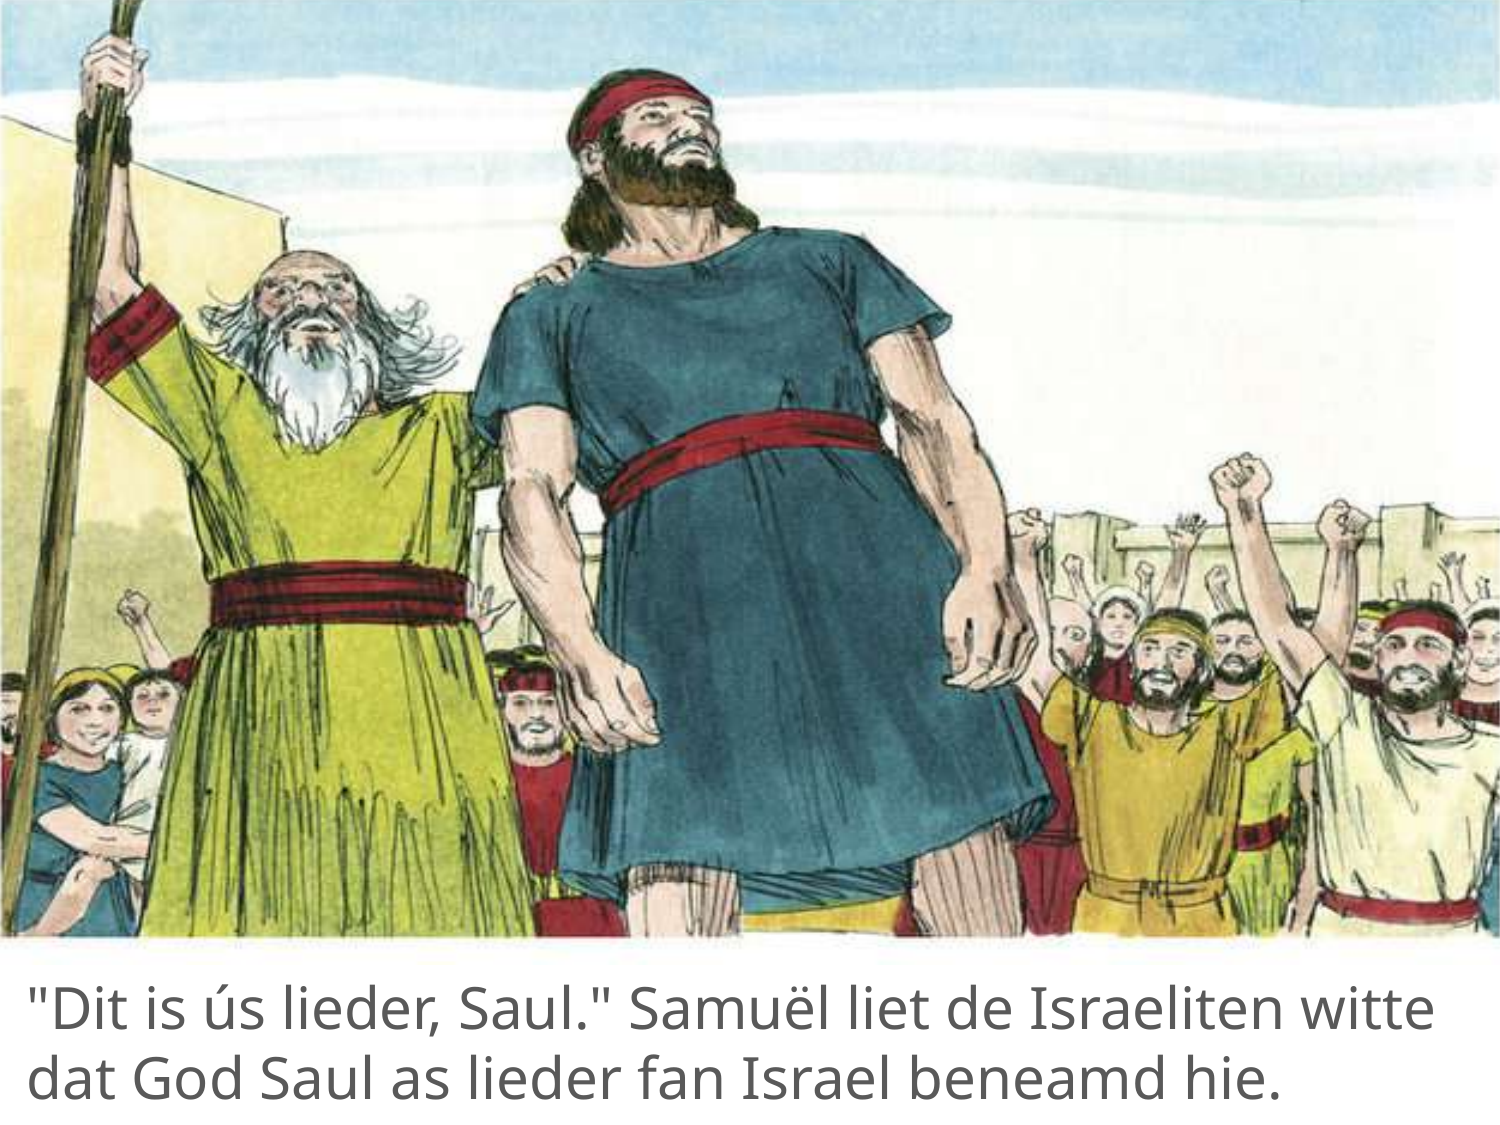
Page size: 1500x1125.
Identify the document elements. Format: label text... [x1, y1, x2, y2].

text_box "Dit is ús lieder, Saul." Samuël liet de Israeliten witte dat God Saul as lieder fan Israel beneamd hie. [11, 974, 1498, 1119]
picture [0, 0, 1500, 965]
